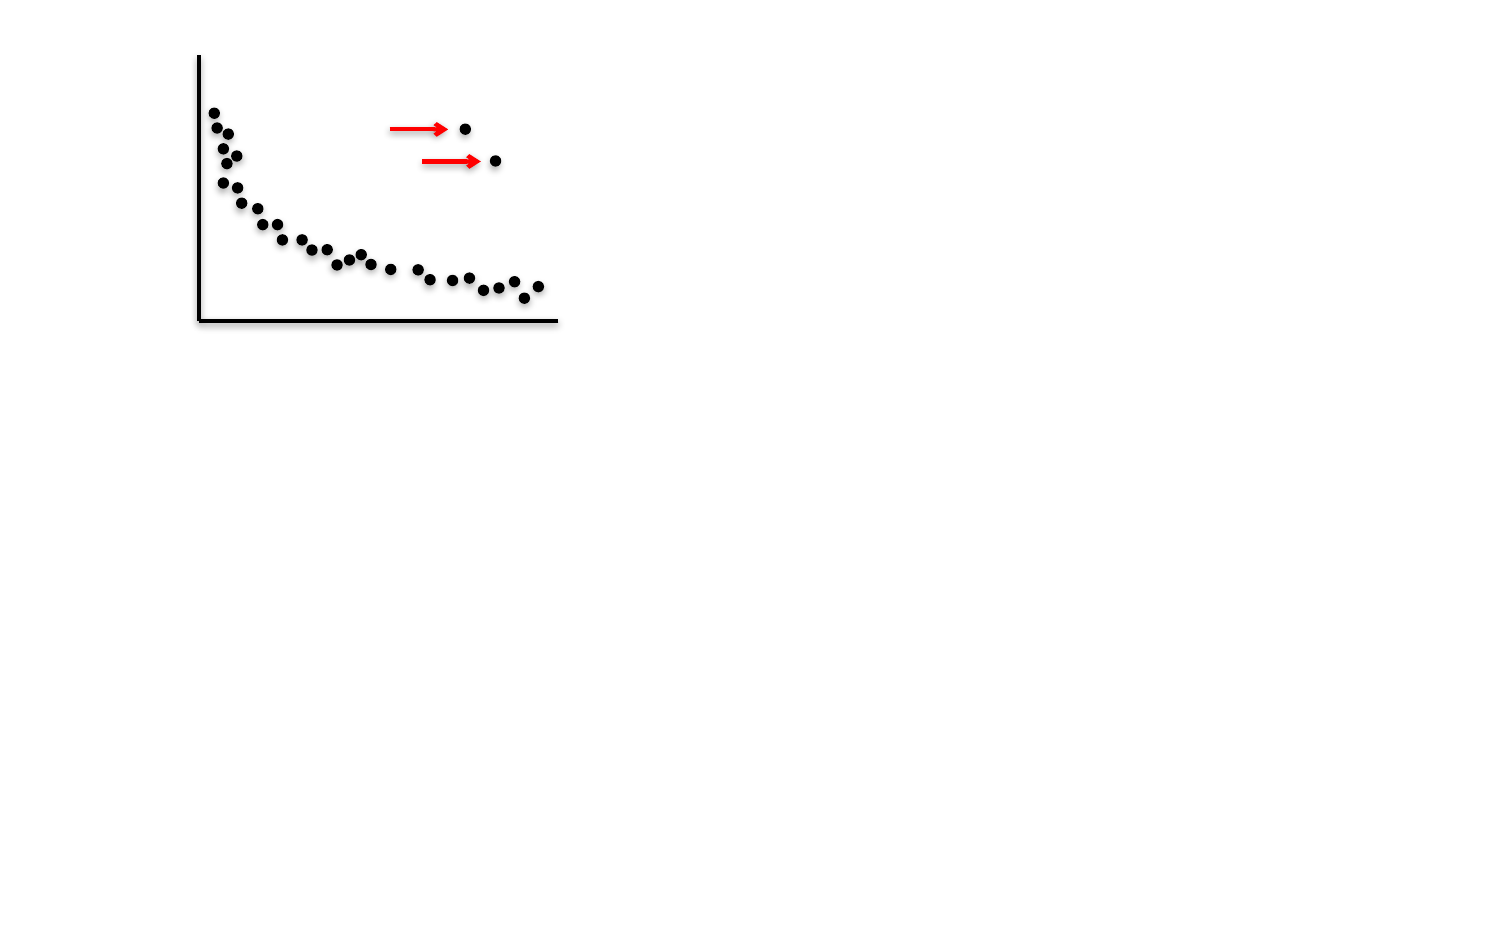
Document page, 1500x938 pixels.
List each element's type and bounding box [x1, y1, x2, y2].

text_box [208, 107, 220, 119]
text_box [459, 123, 471, 135]
text_box [412, 264, 424, 276]
text_box [221, 157, 233, 170]
text_box [518, 292, 531, 304]
text_box [231, 150, 243, 162]
text_box [217, 143, 230, 155]
text_box [306, 244, 318, 256]
text_box [343, 254, 356, 266]
text_box [232, 182, 244, 194]
text_box [424, 274, 436, 286]
text_box [271, 218, 284, 231]
text_box [276, 234, 289, 246]
text_box [355, 249, 367, 261]
text_box [331, 259, 343, 271]
text_box [385, 263, 397, 276]
text_box [493, 282, 505, 294]
text_box [489, 155, 502, 167]
text_box [365, 258, 377, 271]
text_box [211, 122, 223, 134]
text_box [236, 197, 248, 209]
text_box [222, 128, 234, 140]
text_box [252, 203, 264, 215]
text_box [463, 272, 476, 284]
text_box [477, 284, 489, 297]
text_box [508, 276, 521, 288]
text_box [321, 244, 333, 256]
text_box [532, 280, 545, 293]
text_box [257, 219, 269, 231]
text_box [296, 234, 308, 246]
text_box [217, 177, 230, 189]
text_box [446, 274, 459, 287]
